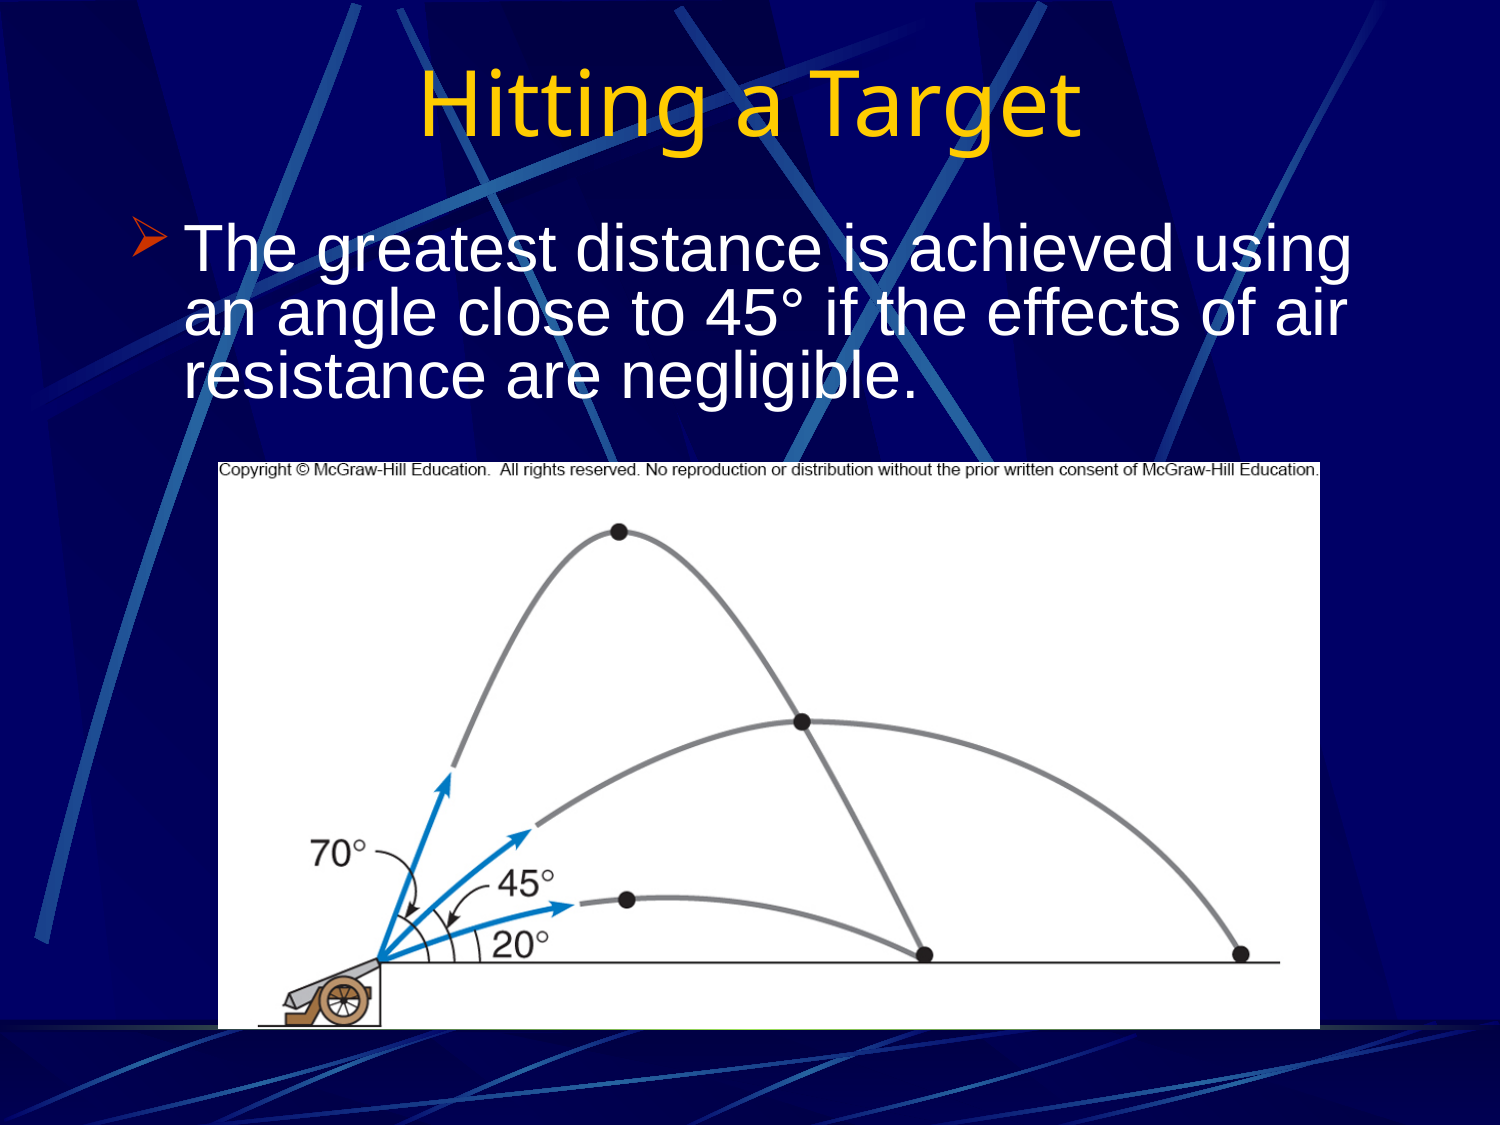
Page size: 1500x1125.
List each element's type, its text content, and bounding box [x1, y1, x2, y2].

list The greatest distance is achieved using an angle close to 45° if the effects of air resistance are negligible. [112, 212, 1388, 888]
picture [217, 462, 1320, 1029]
title Hitting a Target [112, 37, 1388, 163]
